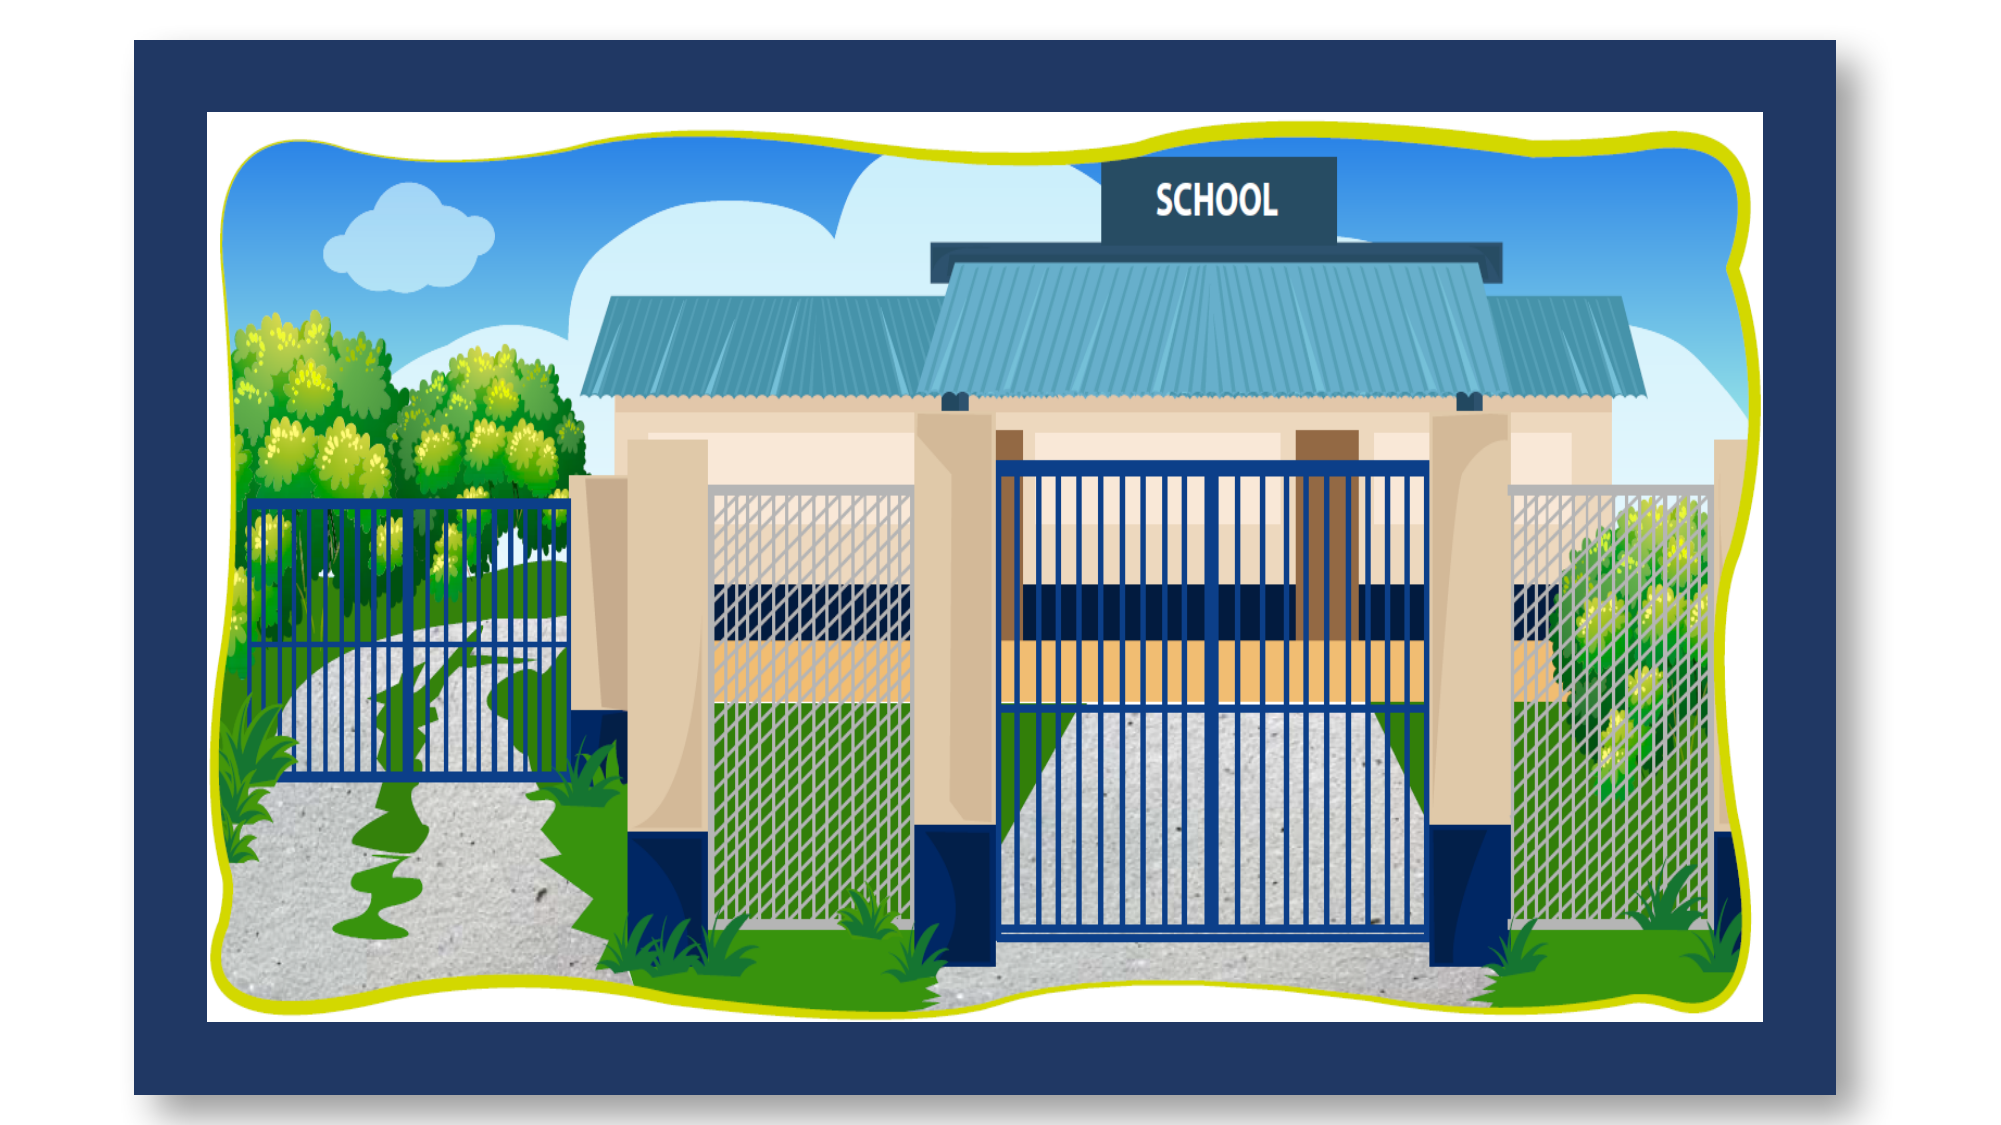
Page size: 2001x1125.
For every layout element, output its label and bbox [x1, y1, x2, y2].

picture [206, 112, 1763, 1023]
